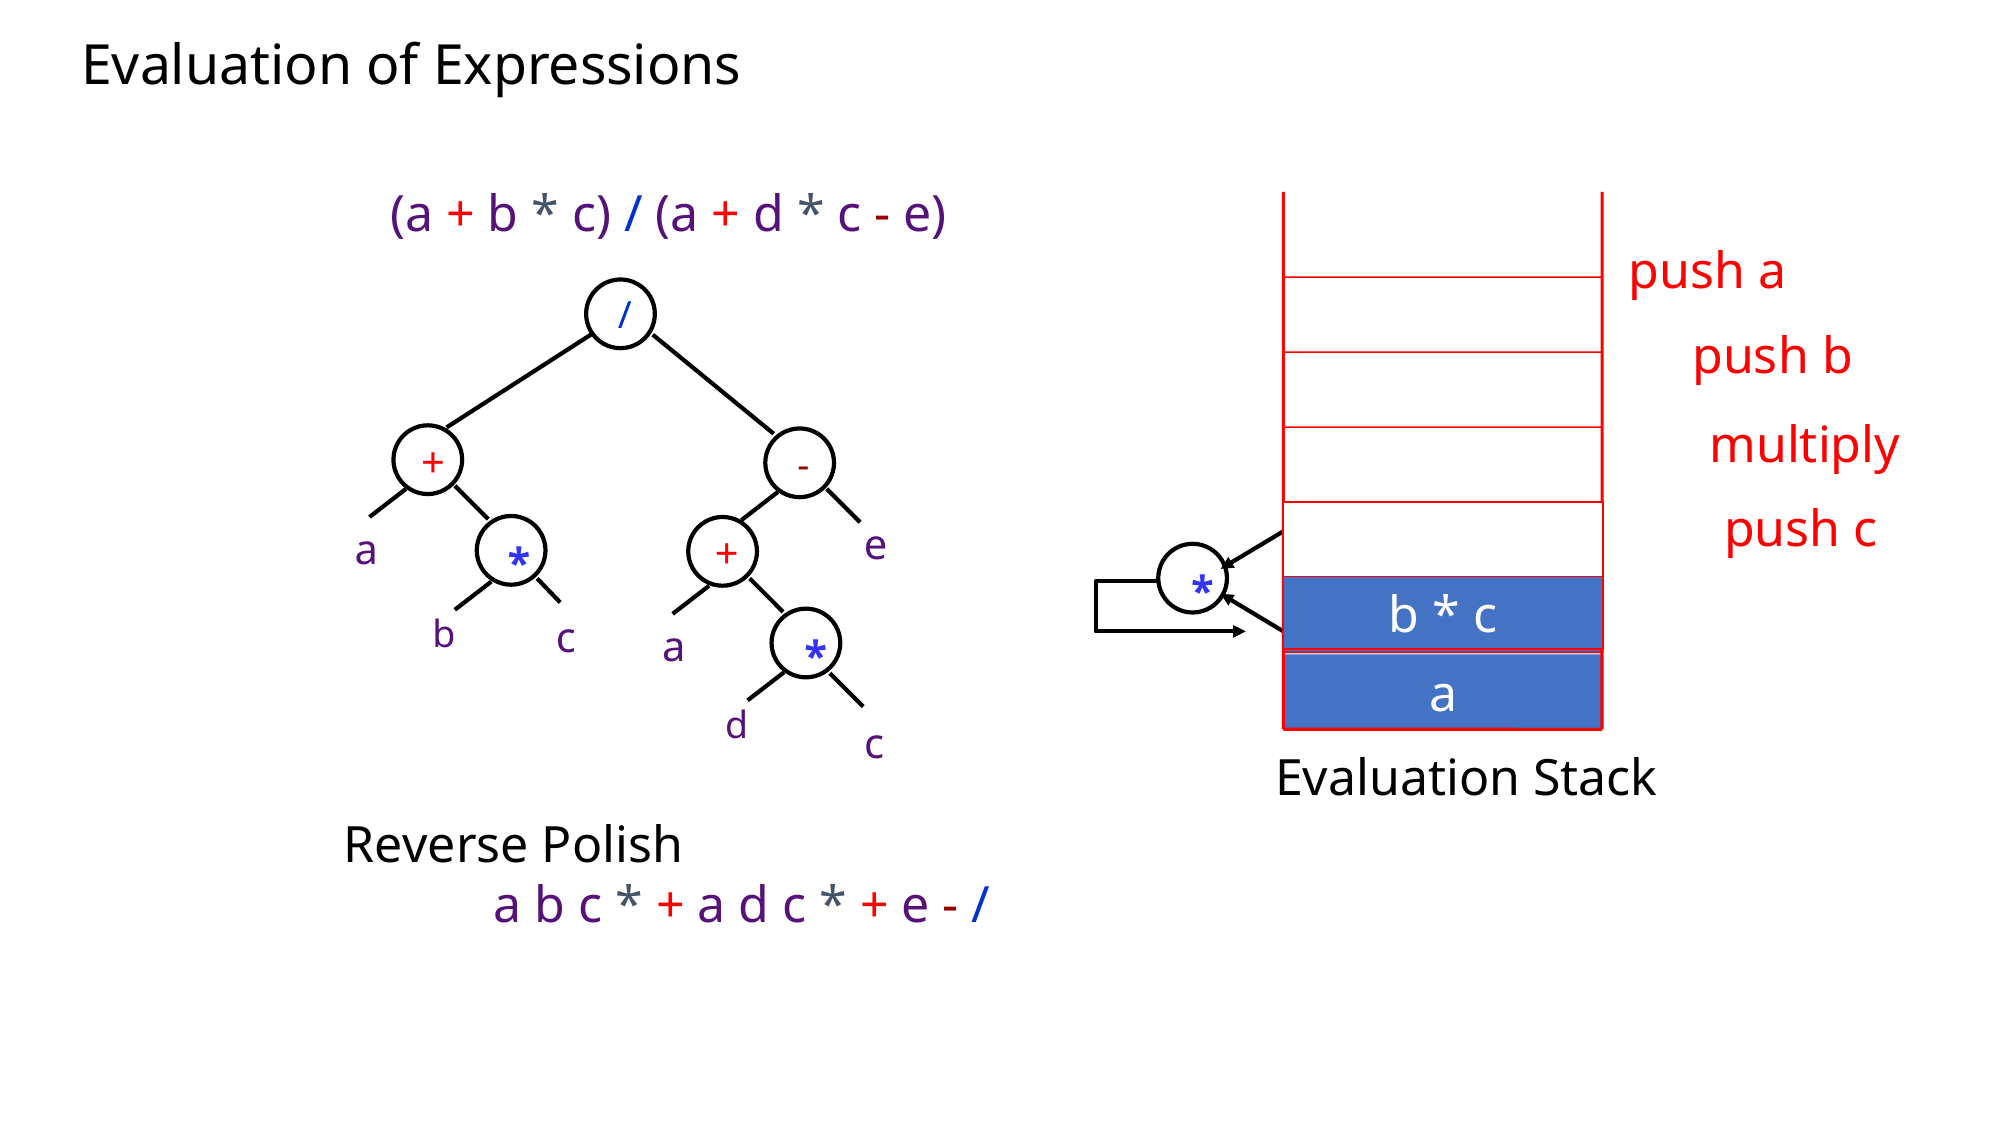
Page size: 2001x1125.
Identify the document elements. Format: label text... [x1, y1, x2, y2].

text_box push c [1709, 489, 1894, 564]
text_box (a + b * c) / (a + d * c - e) [375, 173, 962, 249]
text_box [1241, 191, 1692, 814]
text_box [1283, 502, 1603, 650]
text_box multiply [1694, 405, 1929, 480]
text_box push a [1692, 231, 1802, 307]
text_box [338, 279, 904, 775]
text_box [1095, 531, 1241, 632]
text_box Reverse Polish a b c * + a d c * + e - / [329, 805, 1006, 940]
text_box push b [1692, 315, 1868, 391]
title Evaluation of Expressions [66, 28, 758, 106]
